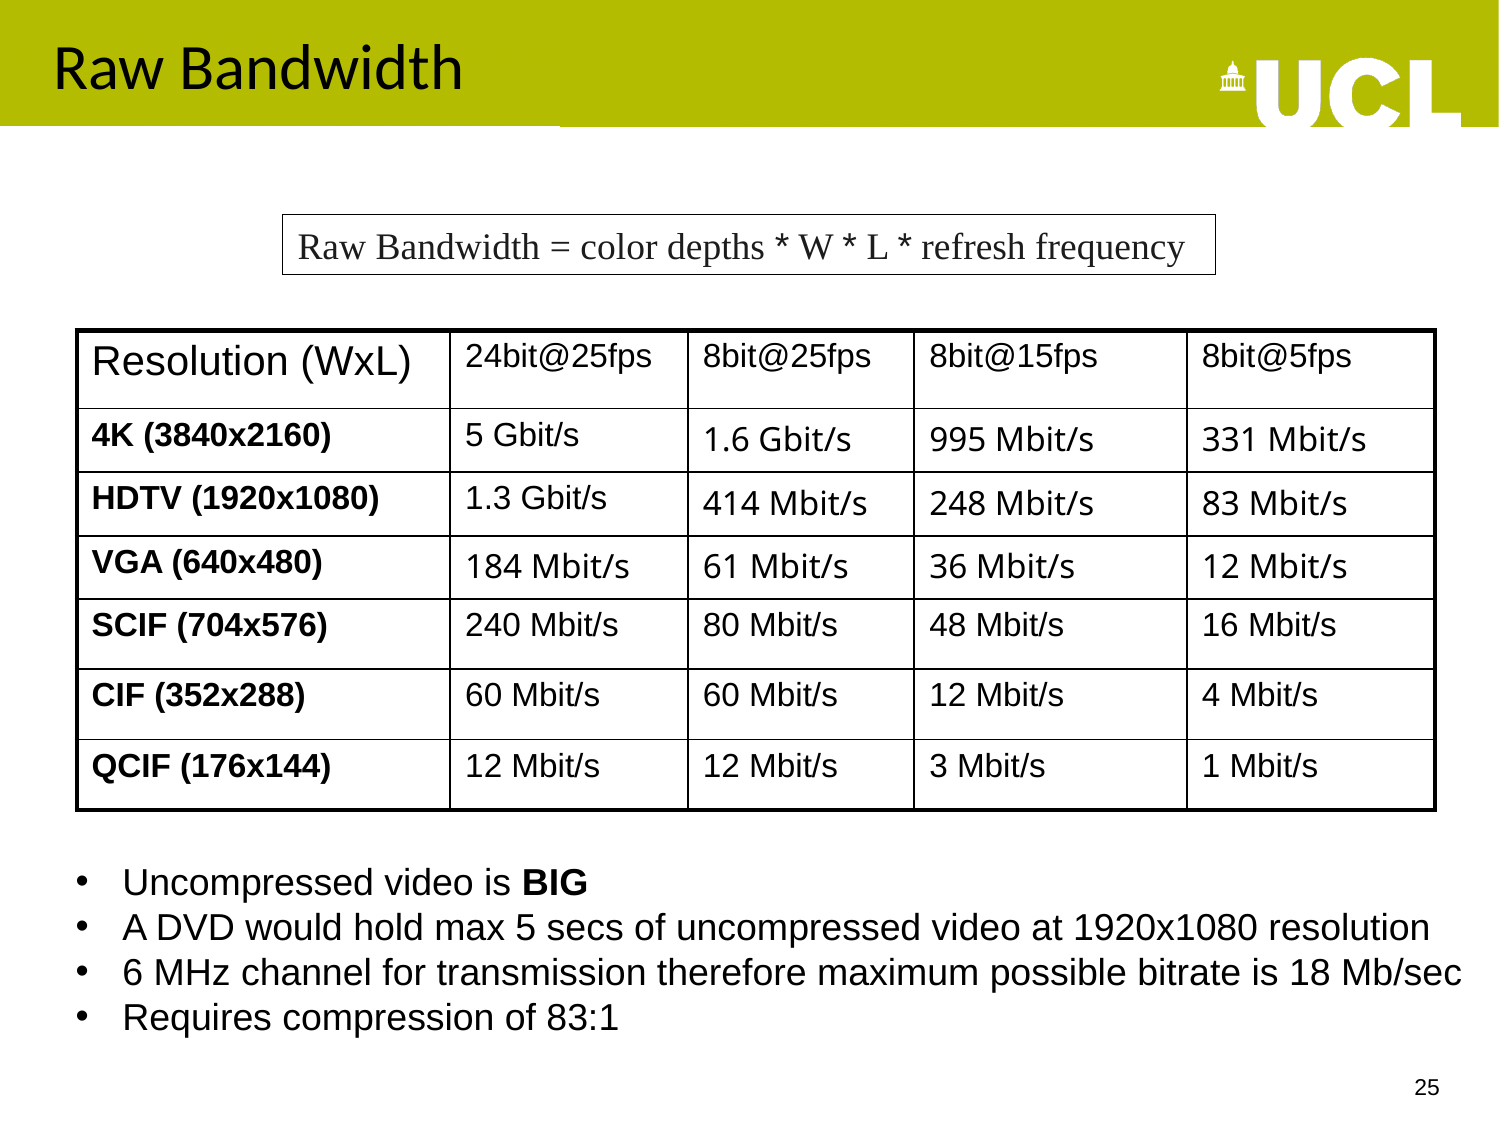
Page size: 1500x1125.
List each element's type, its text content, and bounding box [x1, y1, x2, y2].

table_cell 248 Mbit/s [915, 473, 1186, 535]
table_cell 1 Mbit/s [1188, 740, 1433, 808]
table_cell HDTV (1920x1080) [79, 473, 449, 535]
table_cell 61 Mbit/s [689, 537, 913, 598]
picture [0, 0, 1499, 127]
table_cell 184 Mbit/s [451, 537, 687, 598]
table_cell 12 Mbit/s [451, 740, 687, 808]
table_header 8bit@25fps [689, 333, 913, 408]
text_box Raw Bandwidth = color depths * W * L * refresh frequency [282, 214, 1216, 275]
table_header 24bit@25fps [451, 333, 687, 408]
table_cell 60 Mbit/s [451, 670, 687, 739]
title Raw Bandwidth [41, 13, 1436, 115]
slide_number 25 [1399, 1065, 1500, 1115]
table_cell 1.6 Gbit/s [689, 409, 913, 471]
table_cell VGA (640x480) [79, 537, 449, 598]
table_cell 16 Mbit/s [1188, 600, 1433, 668]
table_cell 4K (3840x2160) [79, 409, 449, 471]
table_cell 331 Mbit/s [1188, 409, 1433, 471]
table_header 8bit@5fps [1188, 333, 1433, 408]
table_cell SCIF (704x576) [79, 600, 449, 668]
table_cell 1.3 Gbit/s [451, 473, 687, 535]
table_cell CIF (352x288) [79, 670, 449, 739]
table_cell 83 Mbit/s [1188, 473, 1433, 535]
table_cell 12 Mbit/s [1188, 537, 1433, 598]
table_cell 4 Mbit/s [1188, 670, 1433, 739]
table_cell 3 Mbit/s [915, 740, 1186, 808]
table_cell 80 Mbit/s [689, 600, 913, 668]
table_cell QCIF (176x144) [79, 740, 449, 808]
table_header 8bit@15fps [915, 333, 1186, 408]
table_cell 60 Mbit/s [689, 670, 913, 739]
table_header Resolution (WxL) [79, 333, 449, 408]
table_cell 995 Mbit/s [915, 409, 1186, 471]
table_cell 12 Mbit/s [915, 670, 1186, 739]
table_cell 240 Mbit/s [451, 600, 687, 668]
table_cell 414 Mbit/s [689, 473, 913, 535]
table_cell 5 Gbit/s [451, 409, 687, 471]
table_cell 36 Mbit/s [915, 537, 1186, 598]
table_cell 48 Mbit/s [915, 600, 1186, 668]
table_cell 12 Mbit/s [689, 740, 913, 808]
text_box Uncompressed video is BIG A DVD would hold max 5 secs of uncompressed video at 1920x1080 resolution 6 MHz channel for transmission therefore maximum possible bitrate is 18 Mb/sec Requires compression of 83:1 [60, 850, 1489, 1046]
